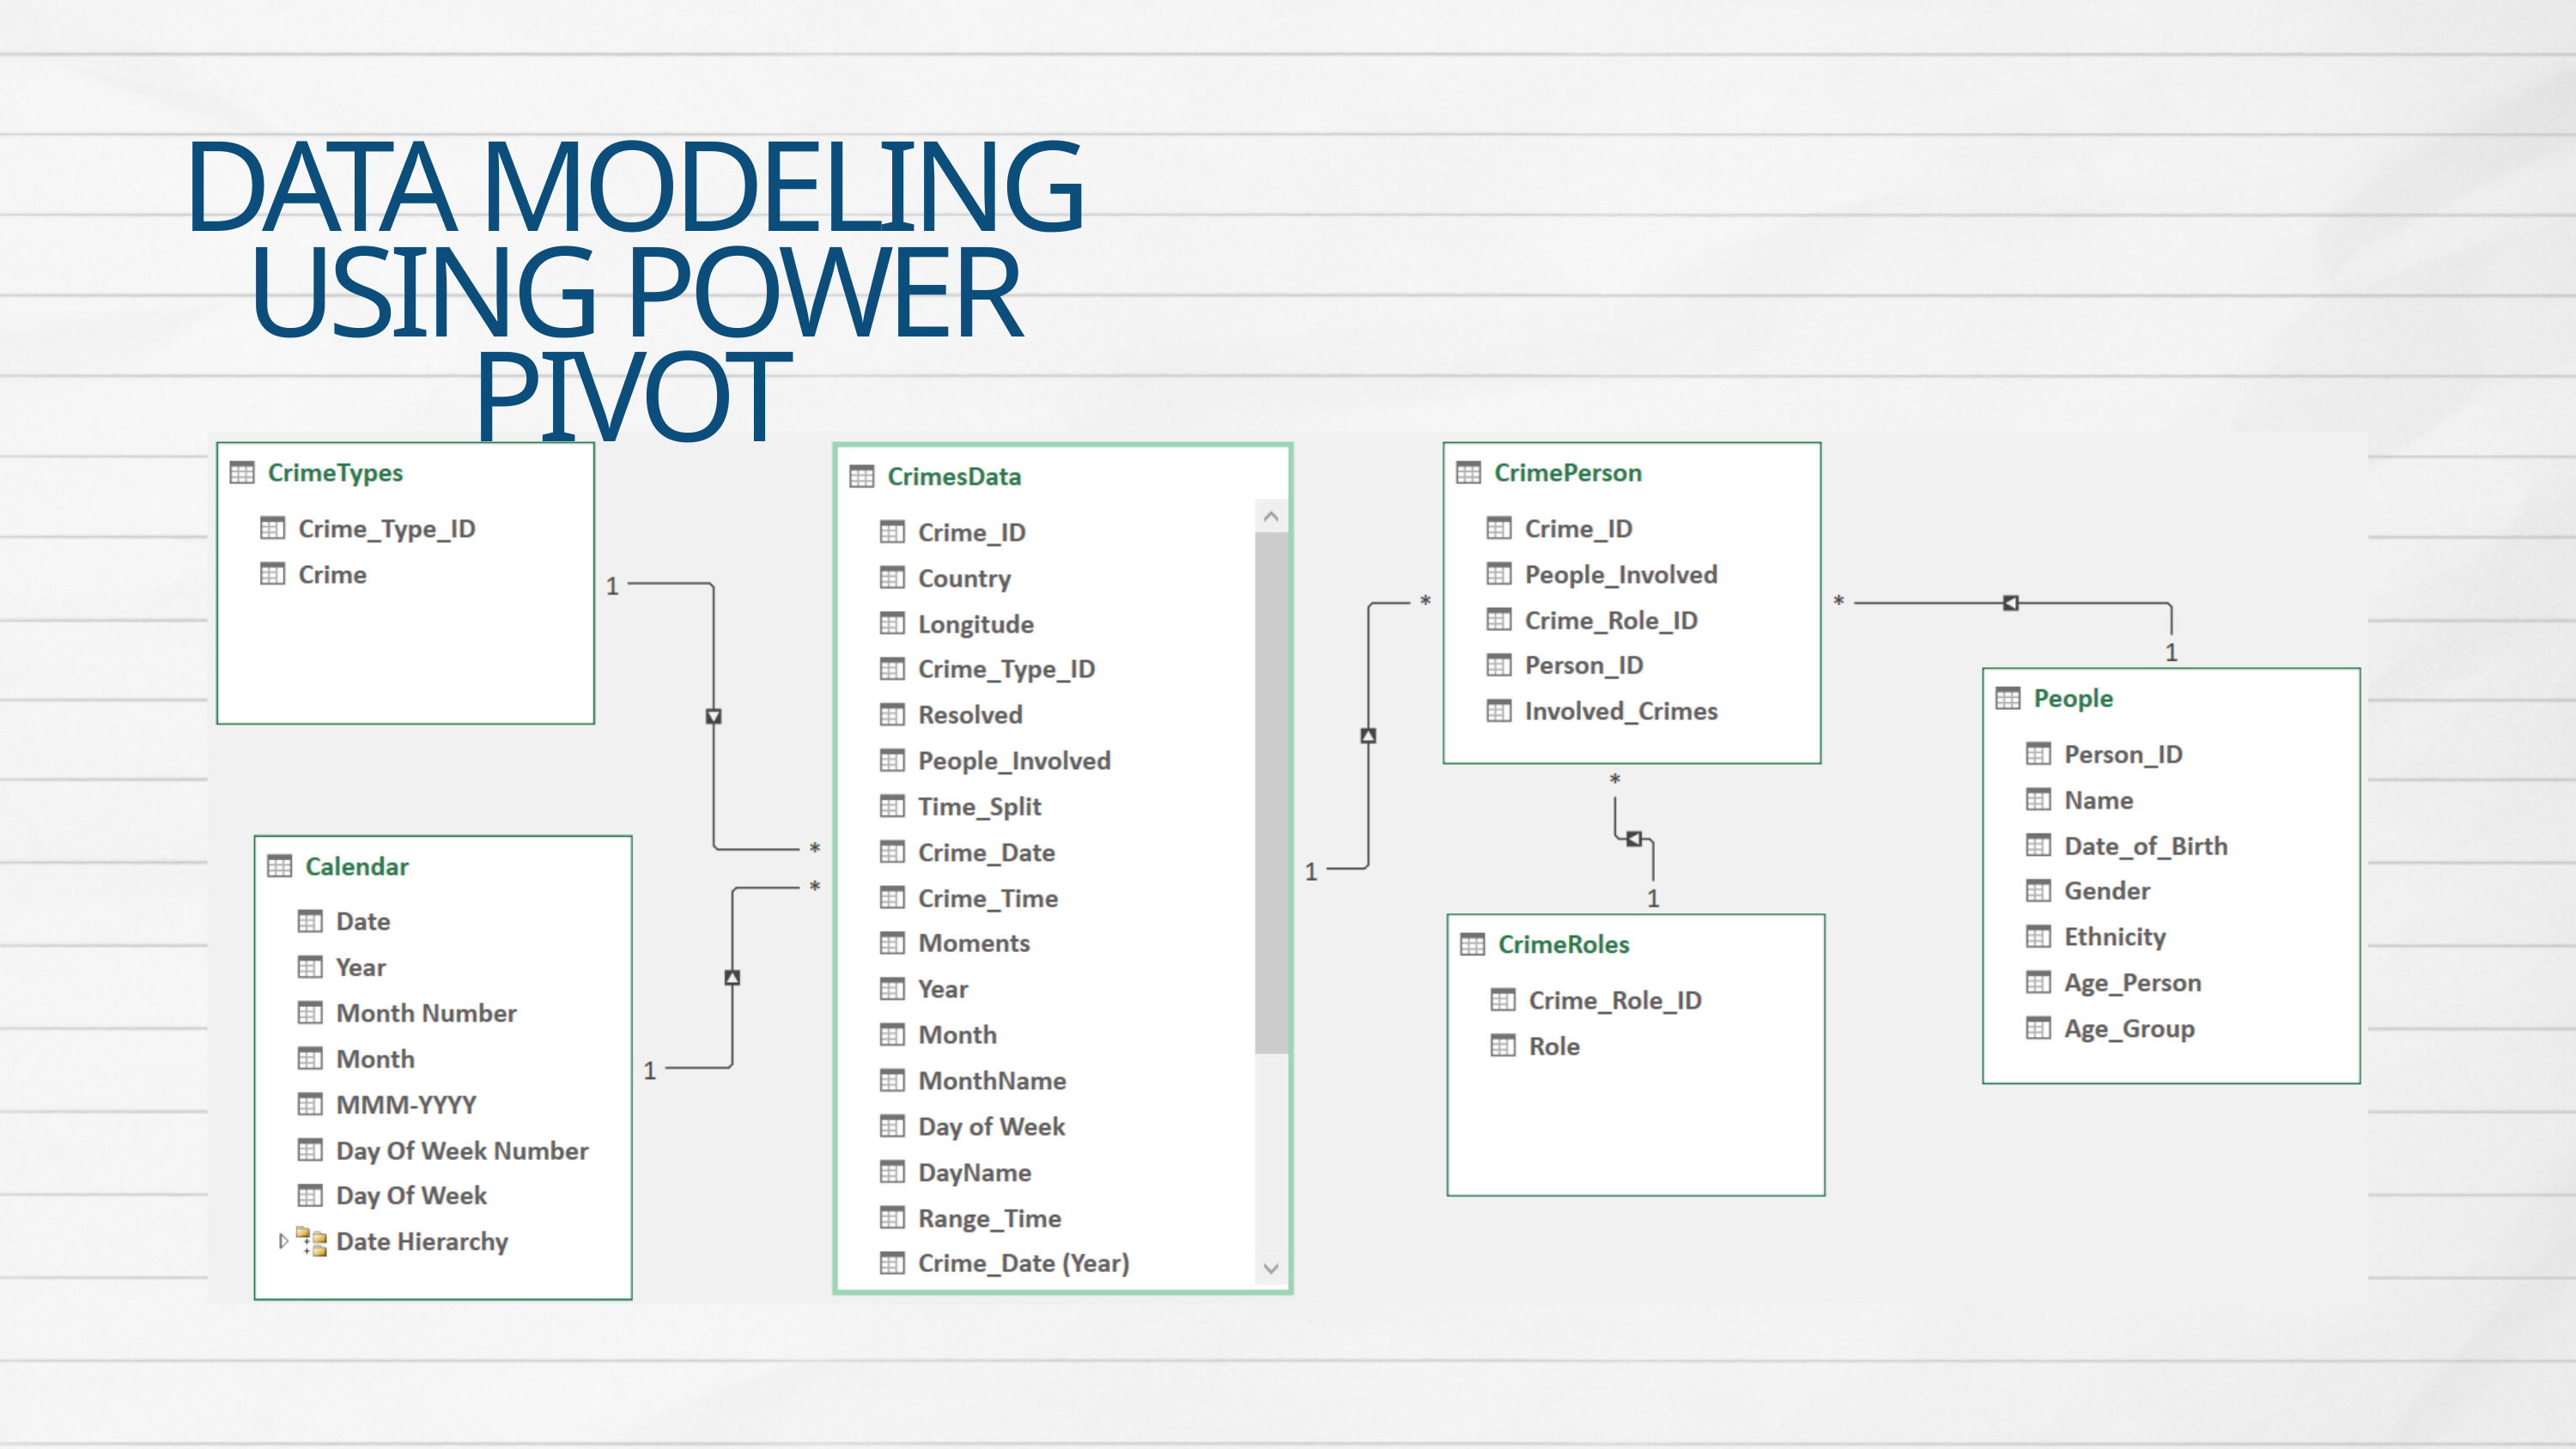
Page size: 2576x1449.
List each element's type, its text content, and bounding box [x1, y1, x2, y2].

text_box [207, 432, 2369, 1304]
text_box DATA MODELING USING POWER PIVOT [144, 151, 1120, 467]
text_box [0, 0, 2576, 1449]
